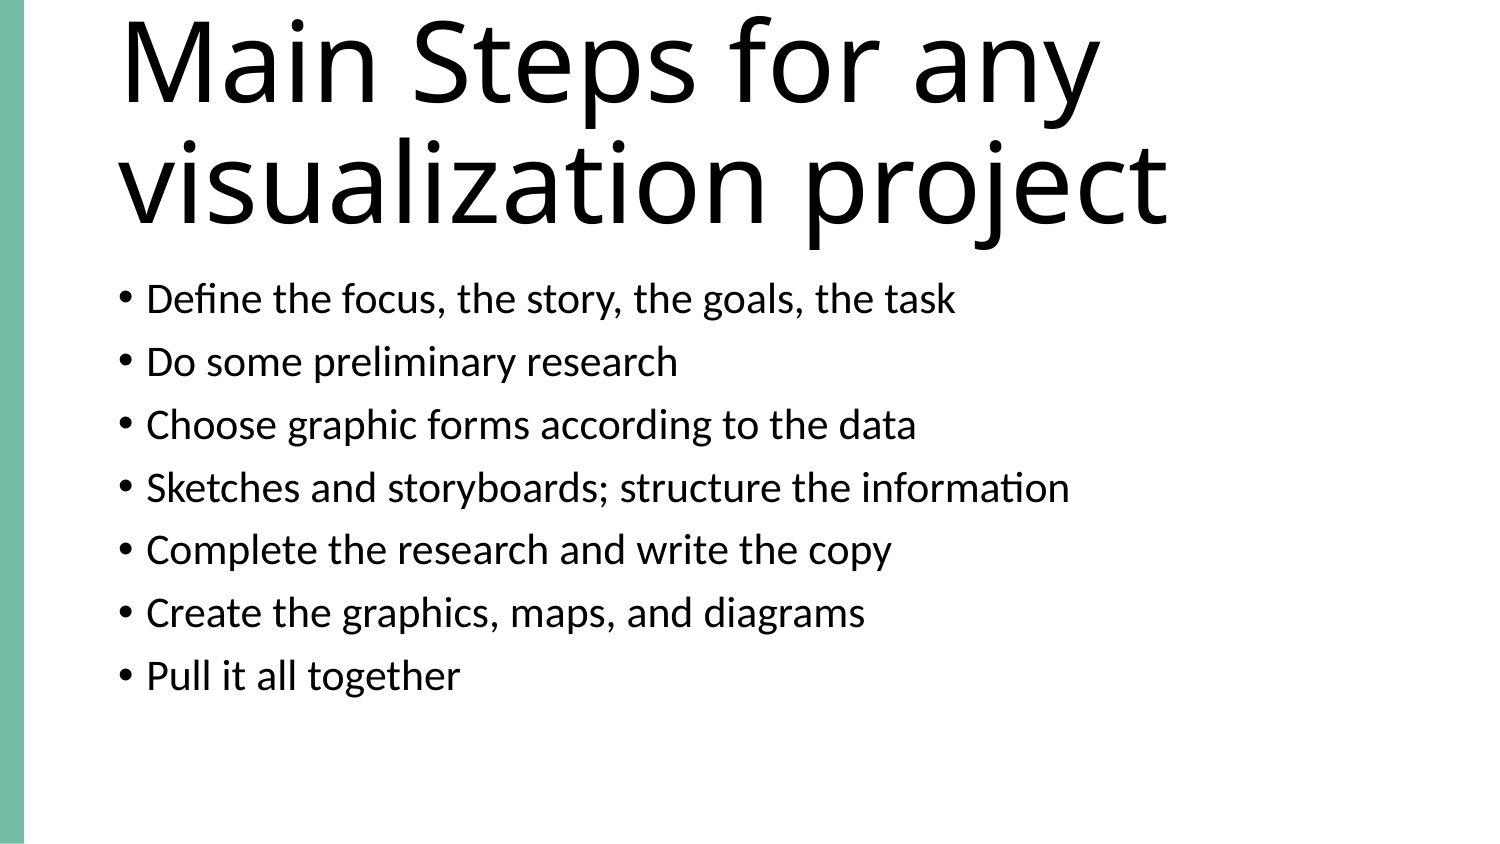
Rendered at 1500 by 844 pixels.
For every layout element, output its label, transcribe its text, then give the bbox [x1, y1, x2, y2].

title Main Steps for any visualization project [103, 44, 1397, 208]
list Define the focus, the story, the goals, the task Do some preliminary research Choose graphic forms according to the data Sketches and storyboards; structure the information Complete the research and write the copy Create the graphics, maps, and diagrams Pull it all together [103, 268, 1397, 760]
